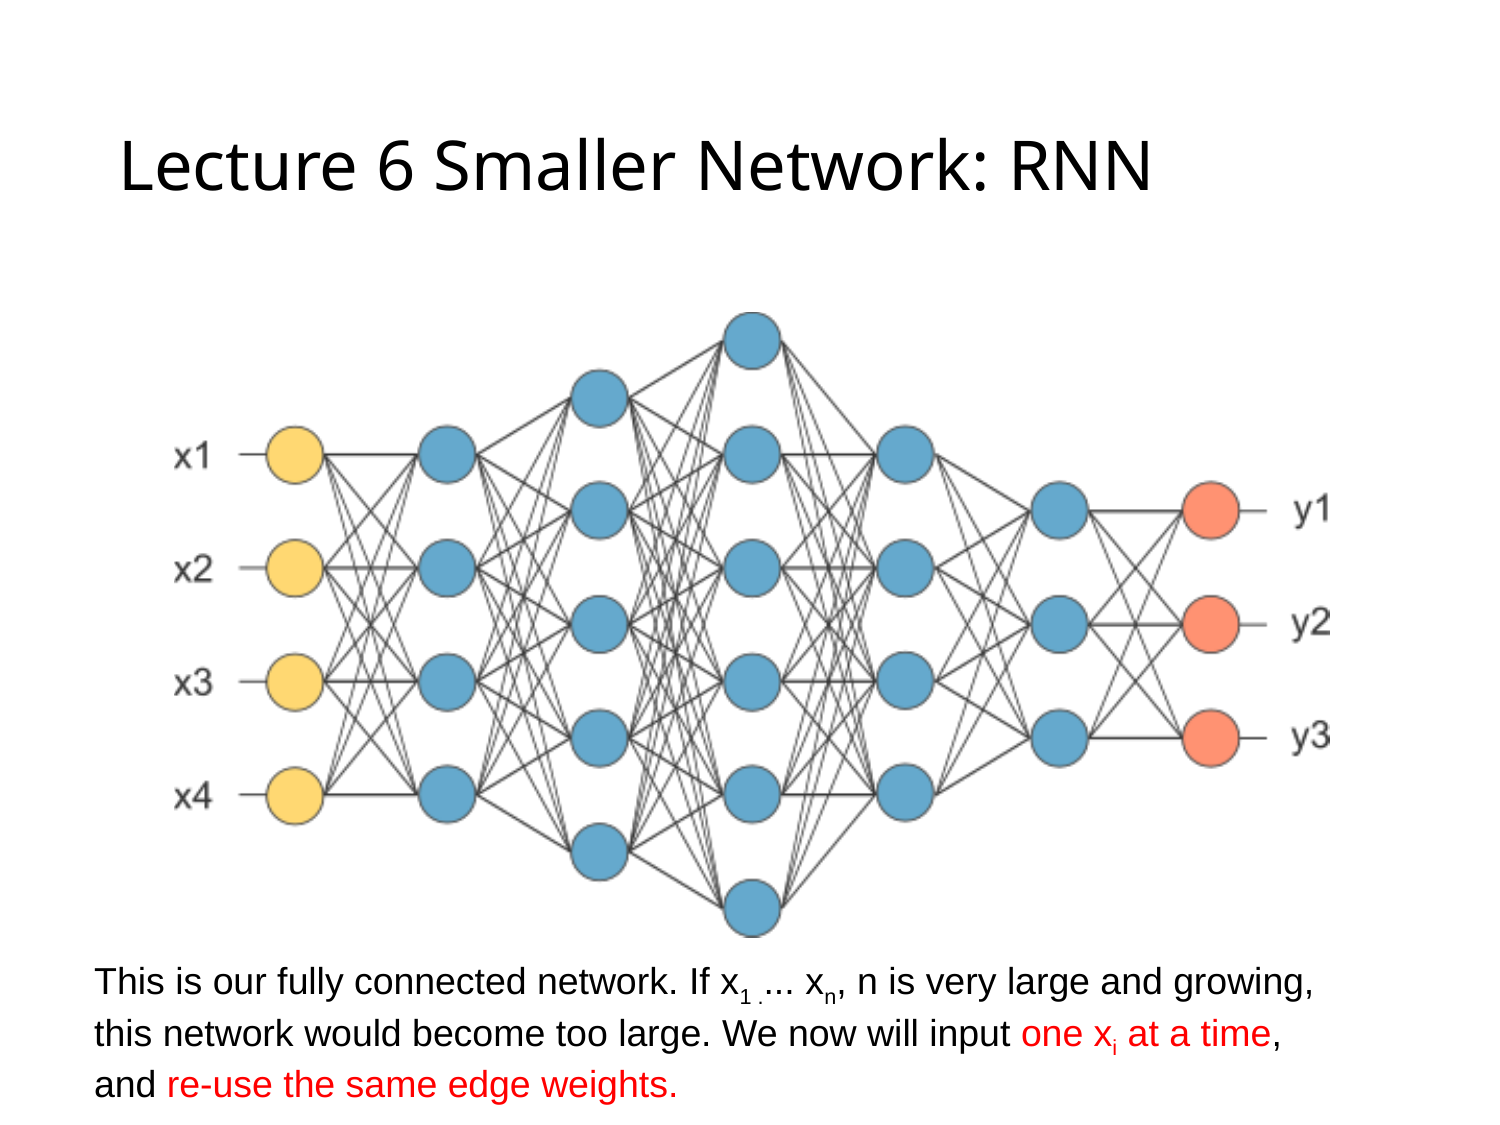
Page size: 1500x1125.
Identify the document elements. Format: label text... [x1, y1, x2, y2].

picture [174, 312, 1330, 938]
text_box This is our fully connected network. If x1 .... xn, n is very large and growing, this network would become too large. We now will input one xi at a time, and re-use the same edge weights. [79, 949, 1341, 1112]
title Lecture 6 Smaller Network: RNN [103, 59, 1397, 278]
